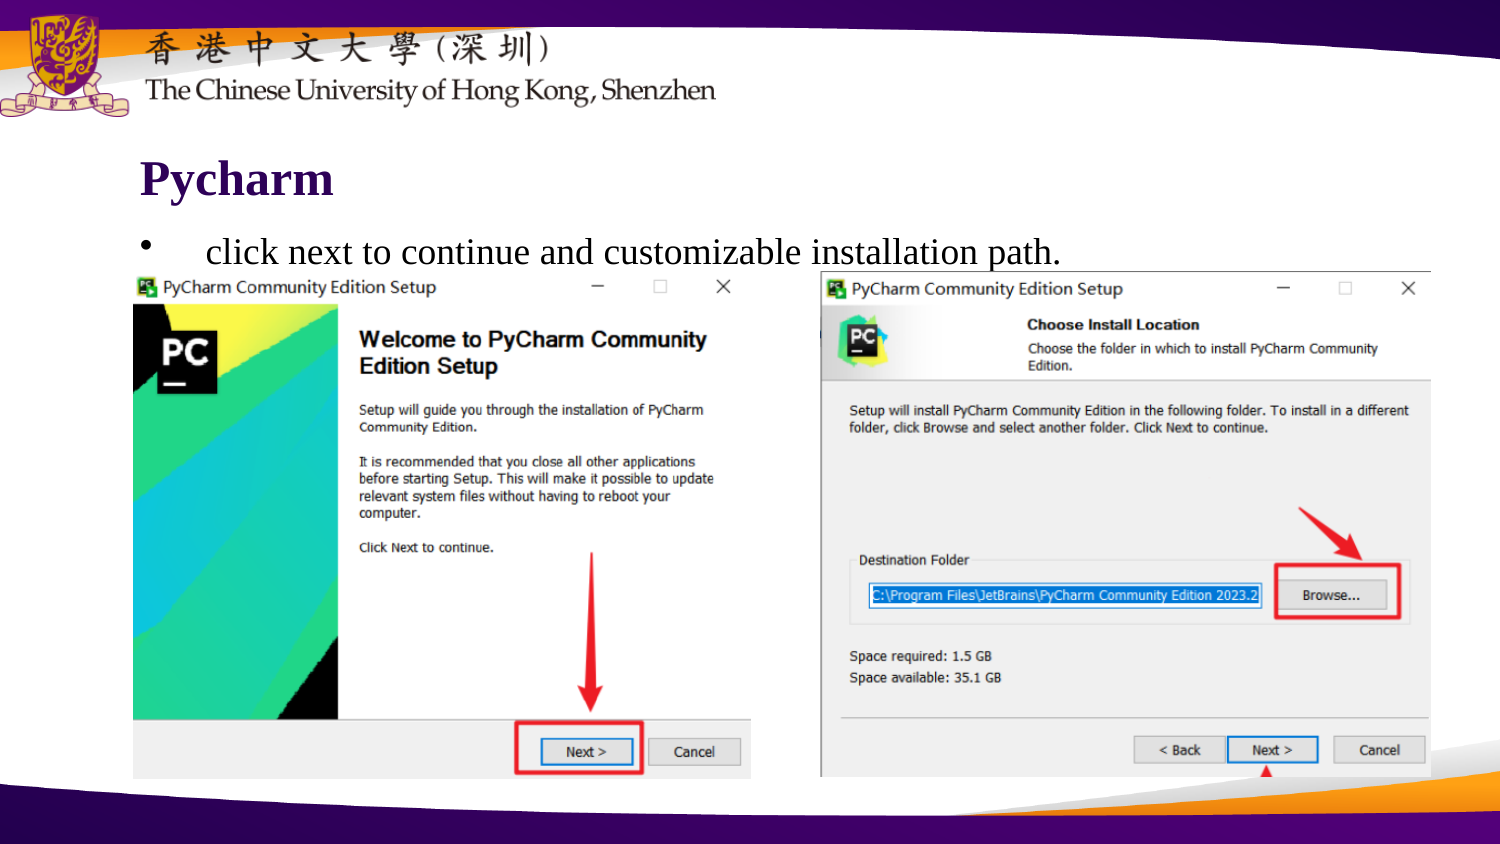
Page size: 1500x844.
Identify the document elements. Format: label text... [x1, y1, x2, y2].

picture [0, 0, 1500, 844]
text_box click next to continue and customizable installation path. [125, 197, 1391, 731]
text_box Pycharm [124, 129, 1460, 221]
